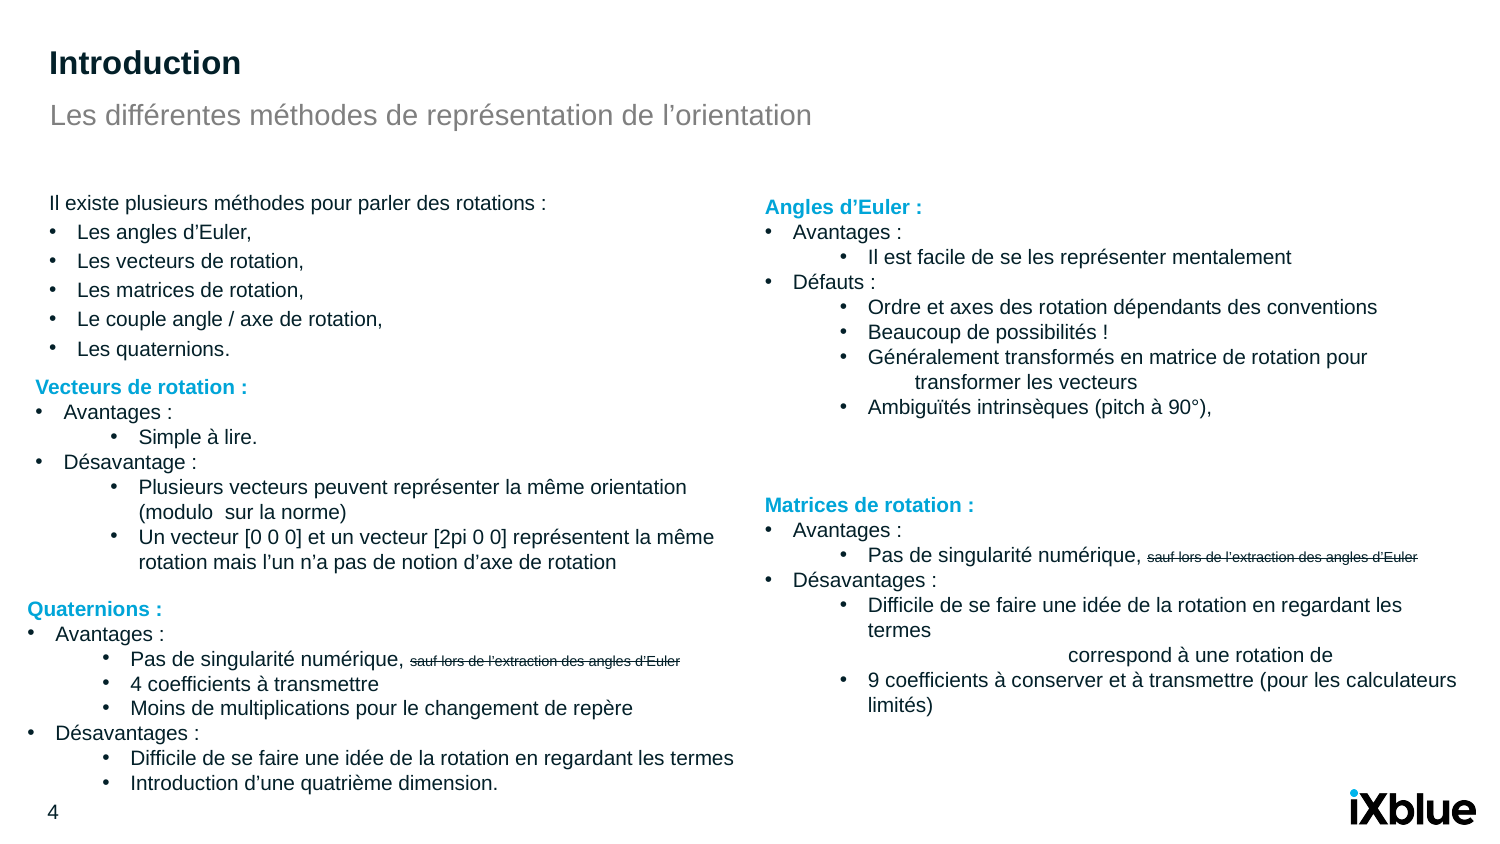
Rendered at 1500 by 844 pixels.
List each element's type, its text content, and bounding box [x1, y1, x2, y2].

picture [1350, 789, 1476, 825]
title Introduction [34, 33, 1424, 88]
slide_number 4 [32, 803, 97, 834]
text_box Quaternions : Avantages : Pas de singularité numérique, sauf lors de l’extraction des angles d’Euler 4 coefficients à transmettre Moins de multiplications pour le changement de repère Désavantages : Difficile de se faire une idée de la rotation en regardant les termes Introduction d’une quatrième dimension. [12, 587, 750, 803]
text_box Angles d’Euler : Avantages : Il est facile de se les représenter mentalement Défauts : Ordre et axes des rotation dépendants des conventions Beaucoup de possibilités ! Généralement transformés en matrice de rotation pour transformer les vecteurs Ambiguïtés intrinsèques (pitch à 90°), [750, 186, 1466, 426]
list Les différentes méthodes de représentation de l’orientation [34, 88, 1424, 150]
list Il existe plusieurs méthodes pour parler des rotations : Les angles d’Euler, Les vecteurs de rotation, Les matrices de rotation, Le couple angle / axe de rotation, Les quaternions. [34, 181, 1424, 763]
